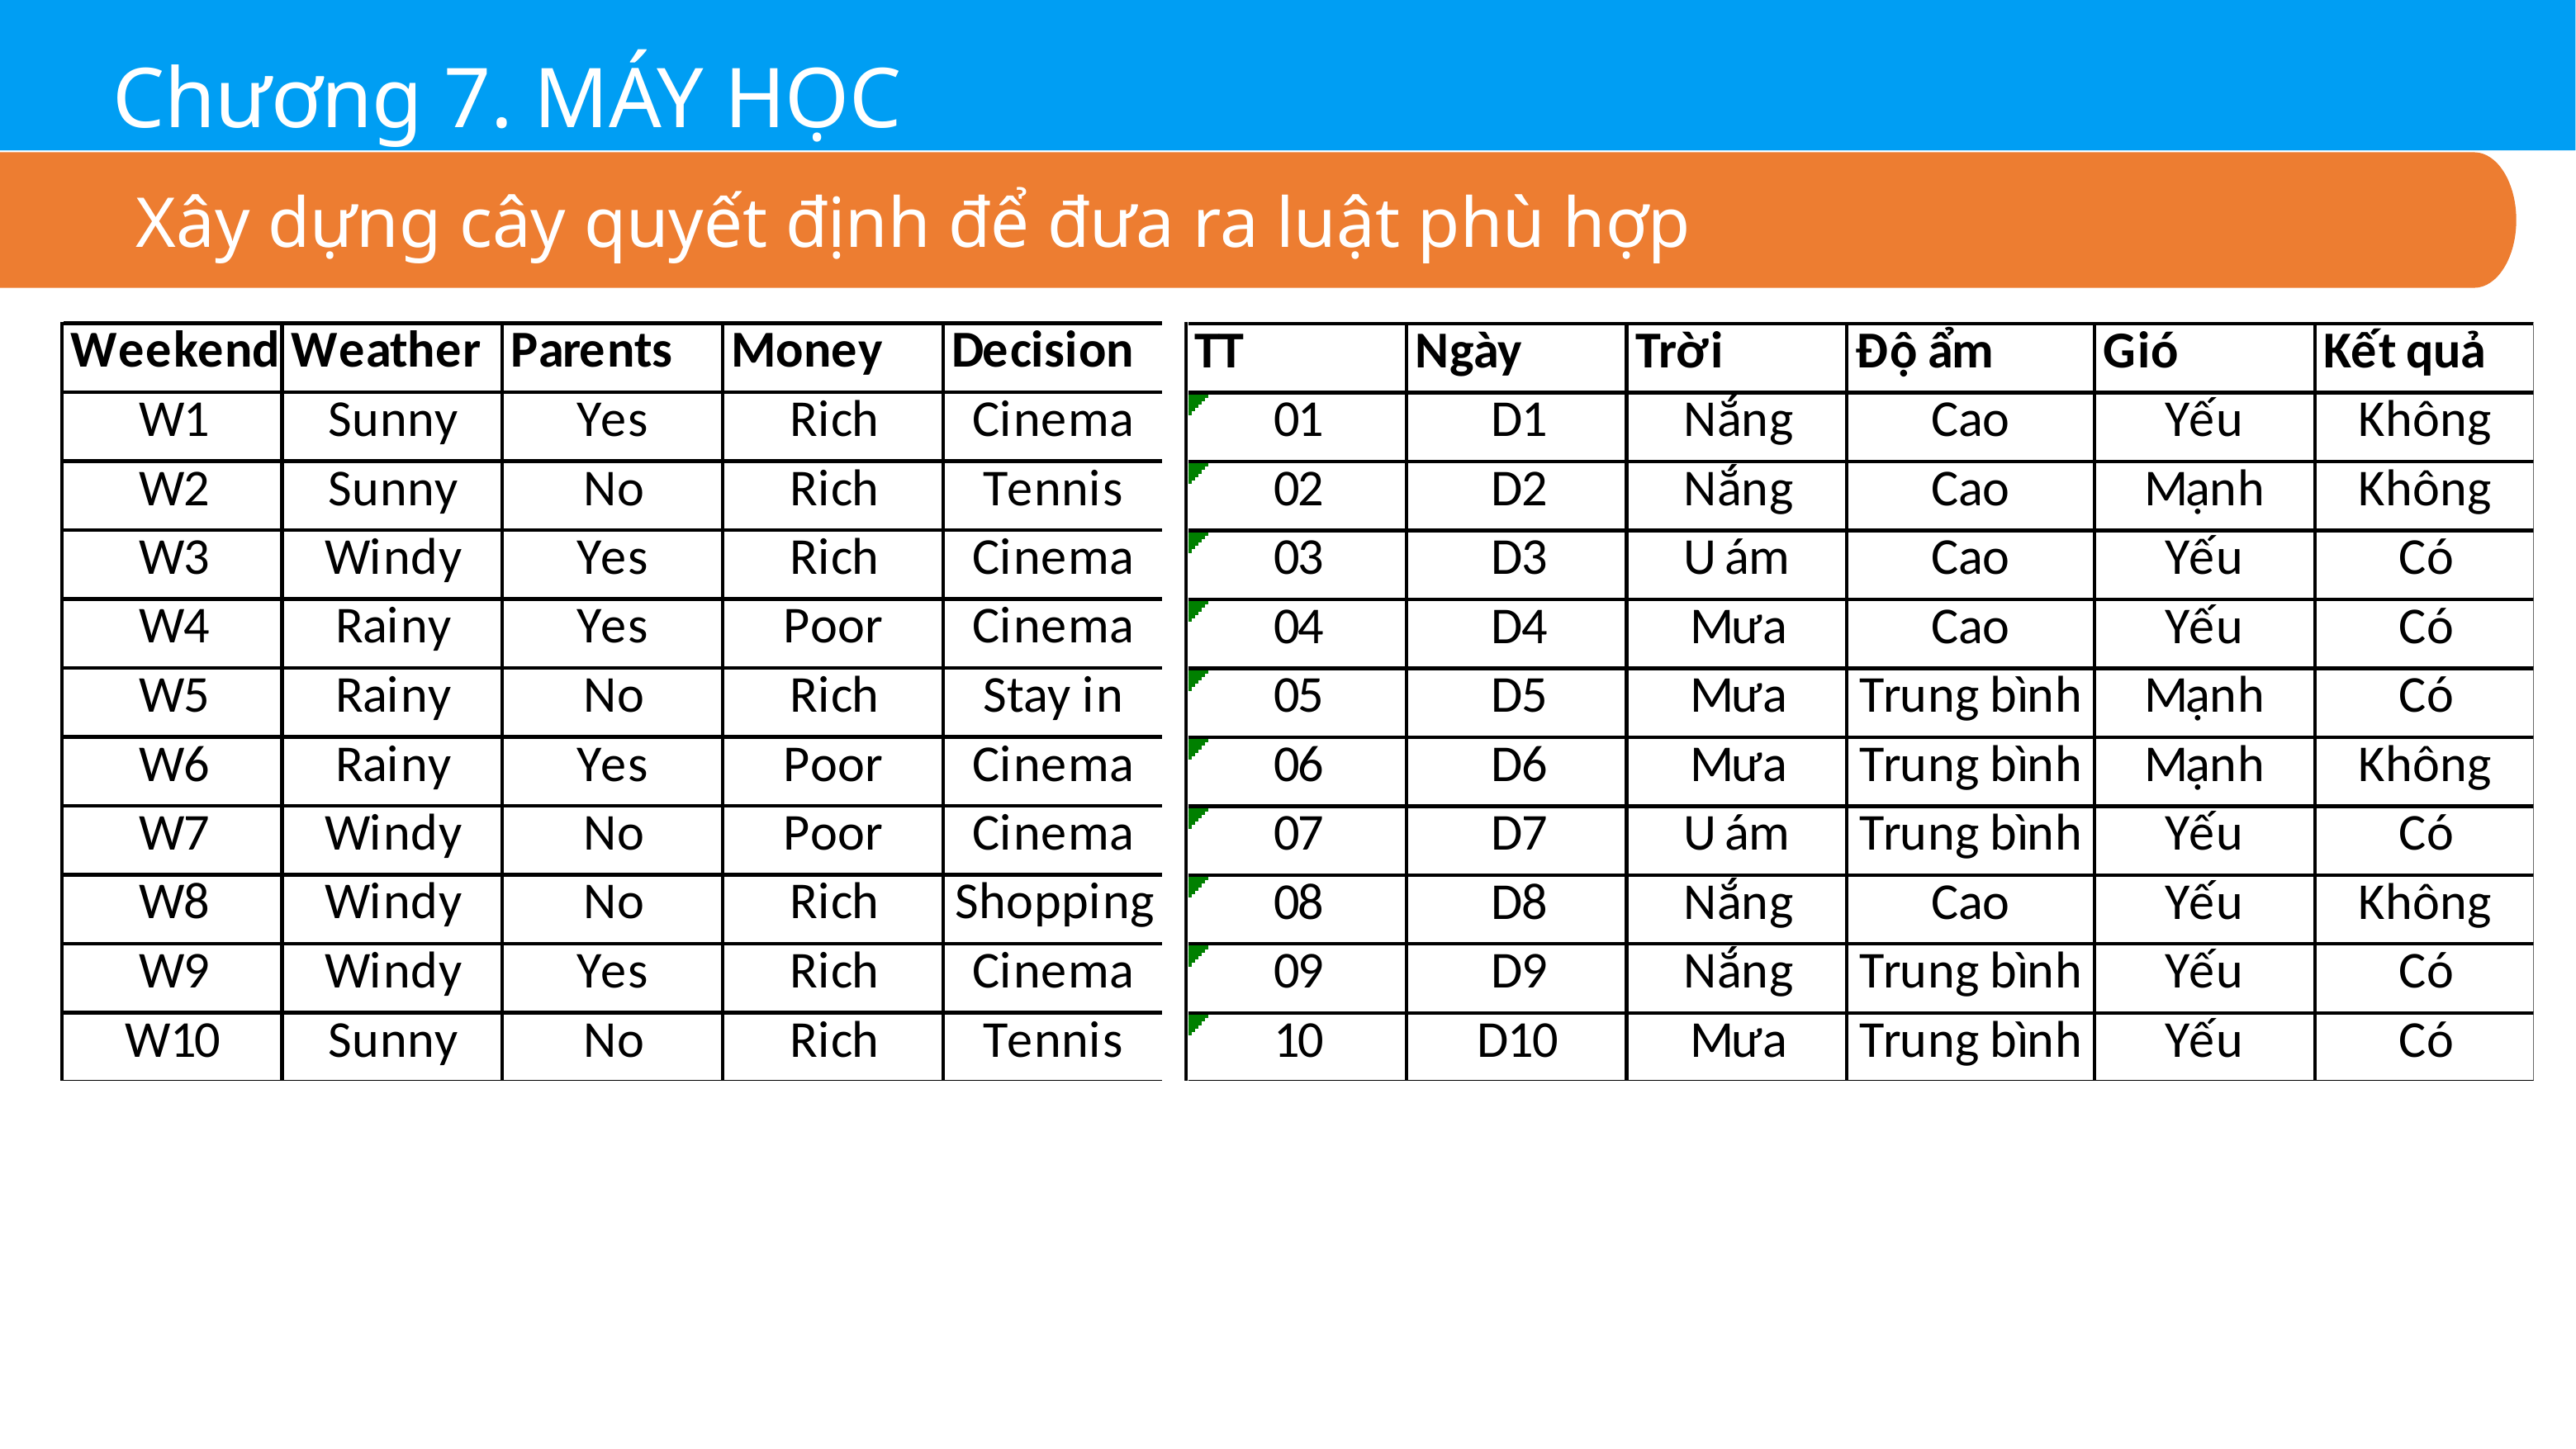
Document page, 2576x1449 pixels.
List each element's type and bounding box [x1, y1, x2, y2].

picture [59, 321, 1165, 1084]
picture [1184, 321, 2537, 1084]
text_box [0, 0, 2576, 290]
